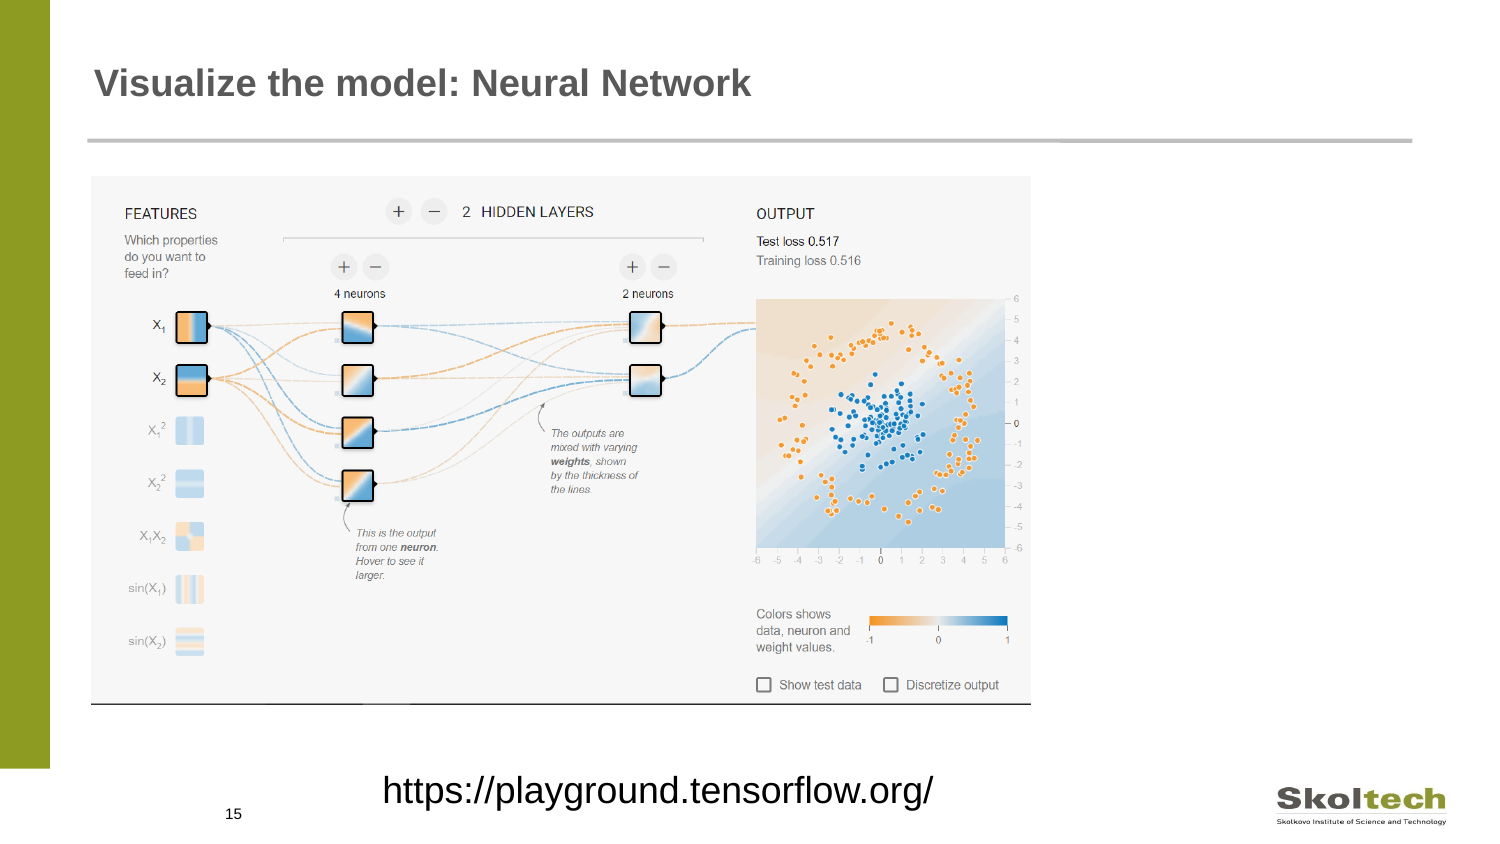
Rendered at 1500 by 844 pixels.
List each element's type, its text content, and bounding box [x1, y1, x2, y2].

picture [1275, 787, 1450, 826]
text_box https://playground.tensorflow.org/ [367, 758, 949, 819]
title Visualize the model: Neural Network [78, 34, 1238, 122]
slide_number 15 [62, 796, 405, 844]
picture [90, 176, 1031, 705]
